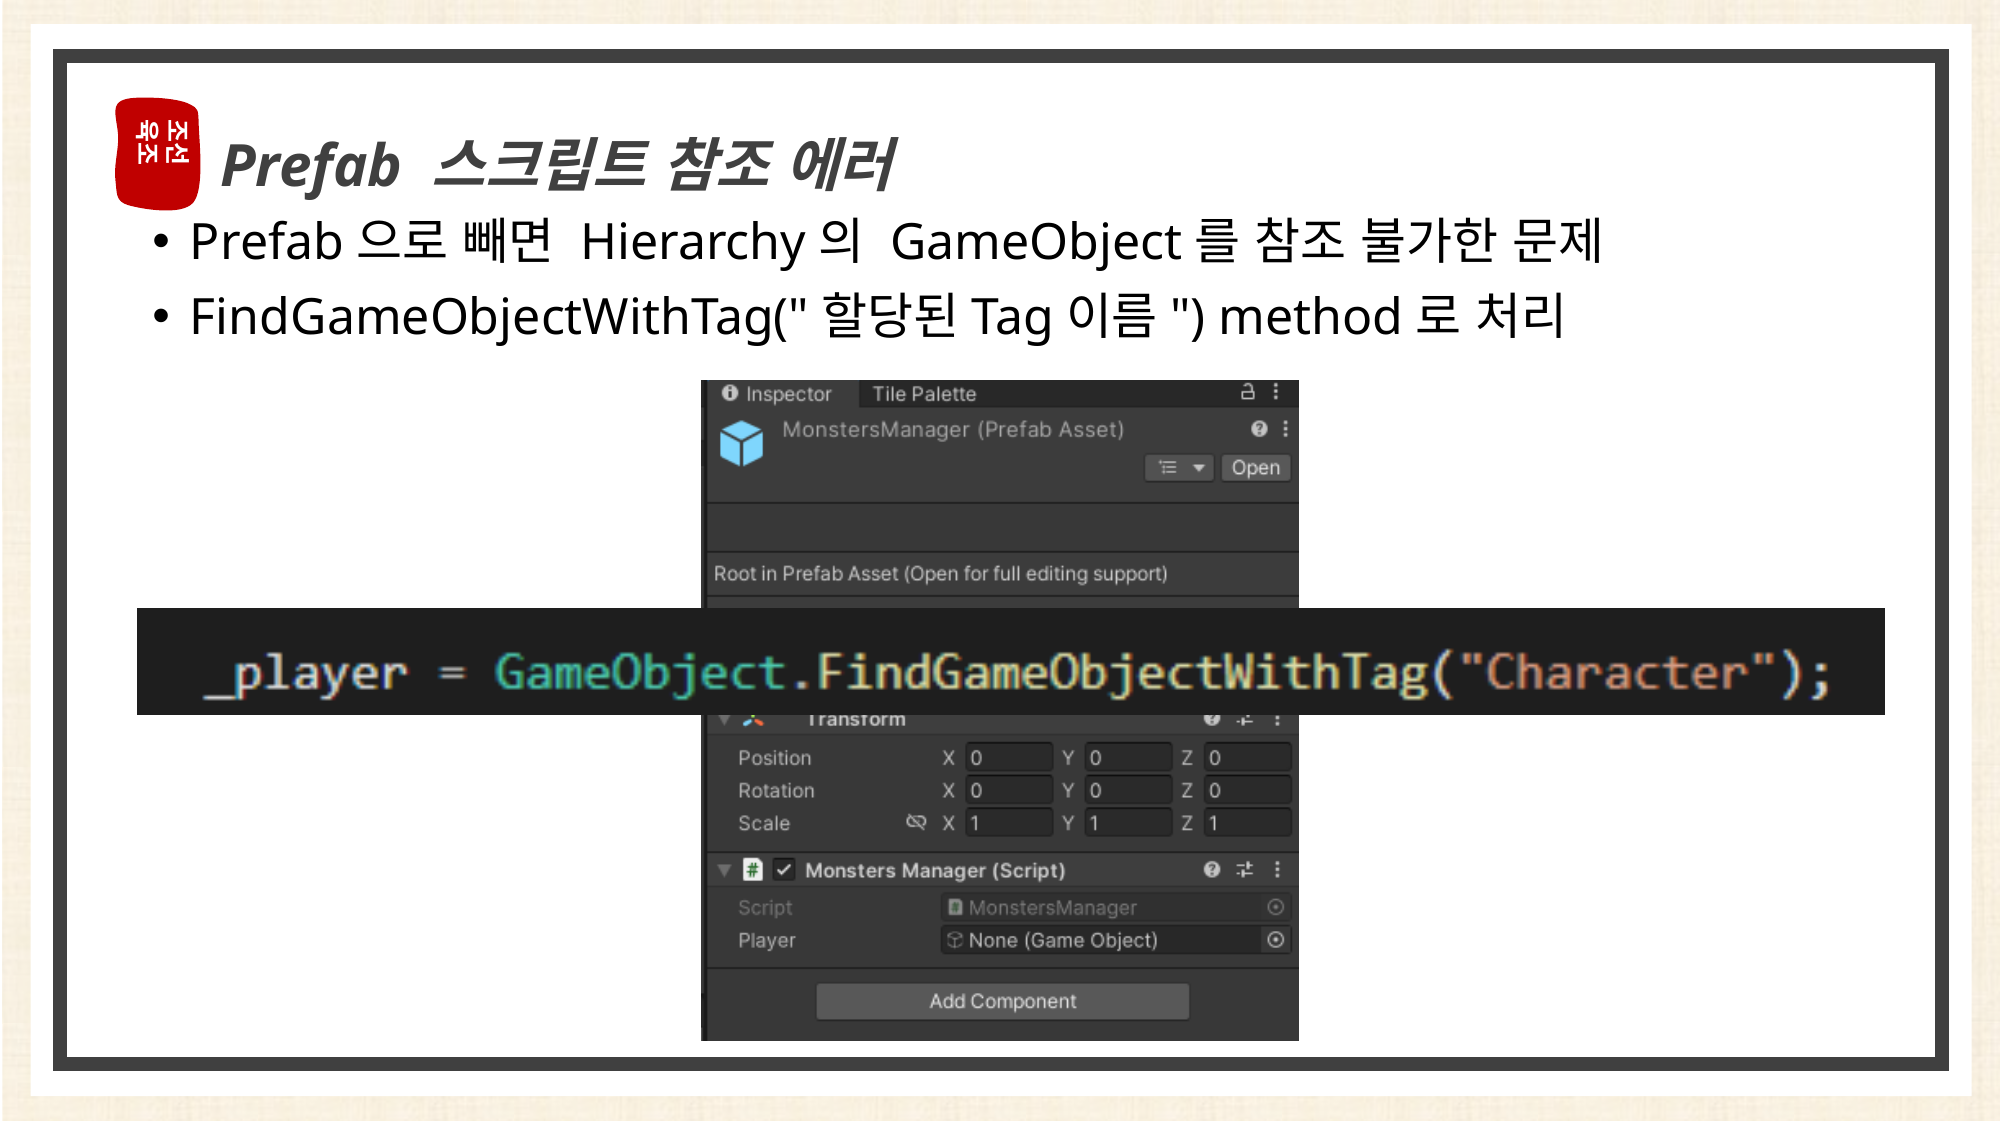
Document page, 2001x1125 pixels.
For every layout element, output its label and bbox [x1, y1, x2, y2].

text_box [109, 97, 201, 211]
picture [137, 380, 1885, 1041]
text_box [2, 0, 2000, 1121]
